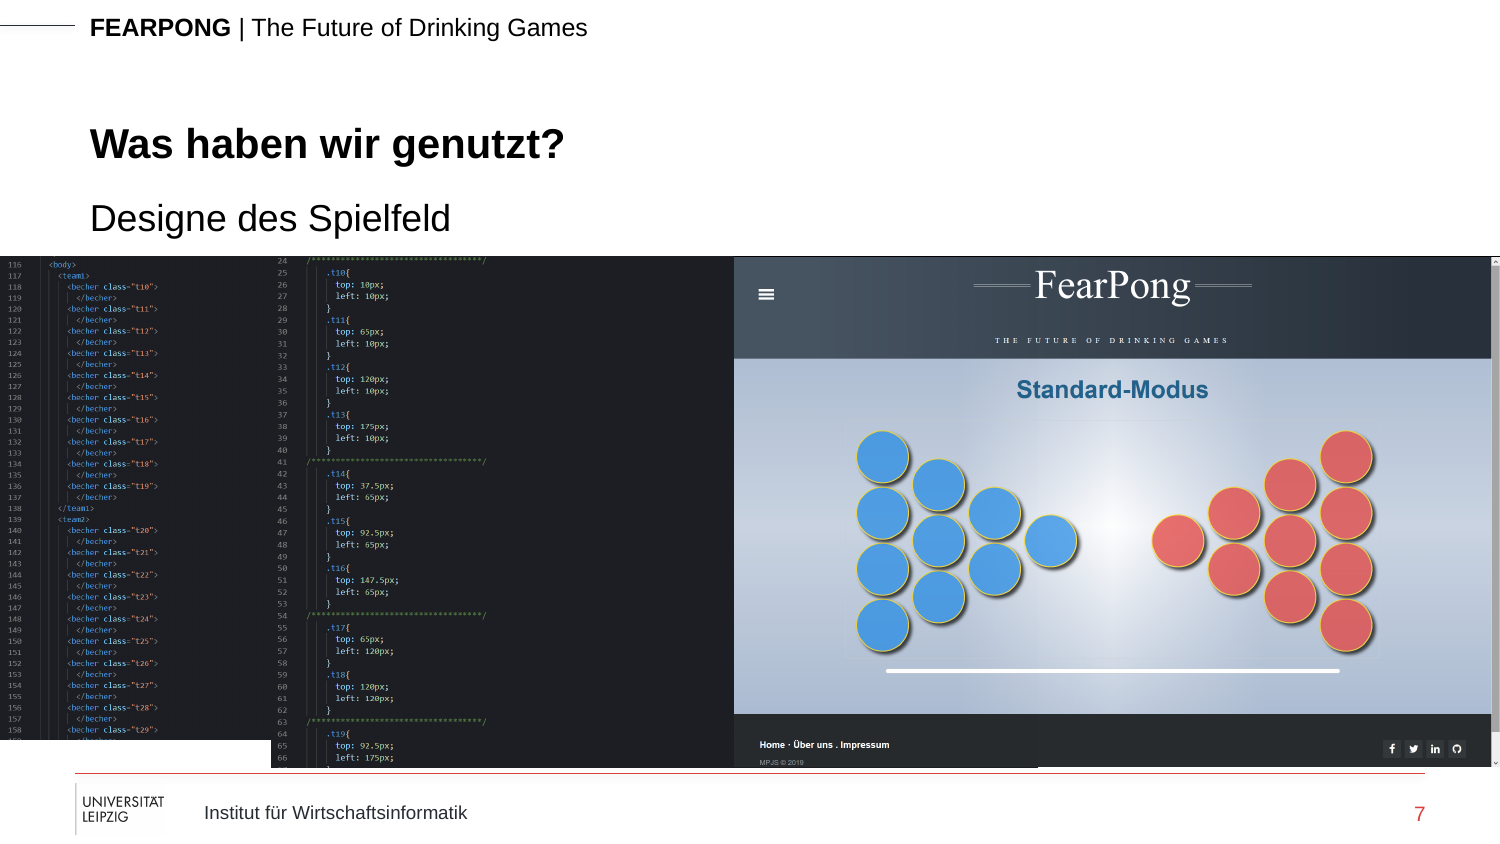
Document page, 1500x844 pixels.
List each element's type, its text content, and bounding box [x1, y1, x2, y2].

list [734, 256, 1500, 768]
list Designe des Spielfeld [75, 184, 1426, 247]
picture [0, 256, 734, 768]
picture [75, 782, 165, 836]
title Was haben wir genutzt? [75, 50, 1426, 175]
slide_number 7 [1303, 800, 1426, 834]
